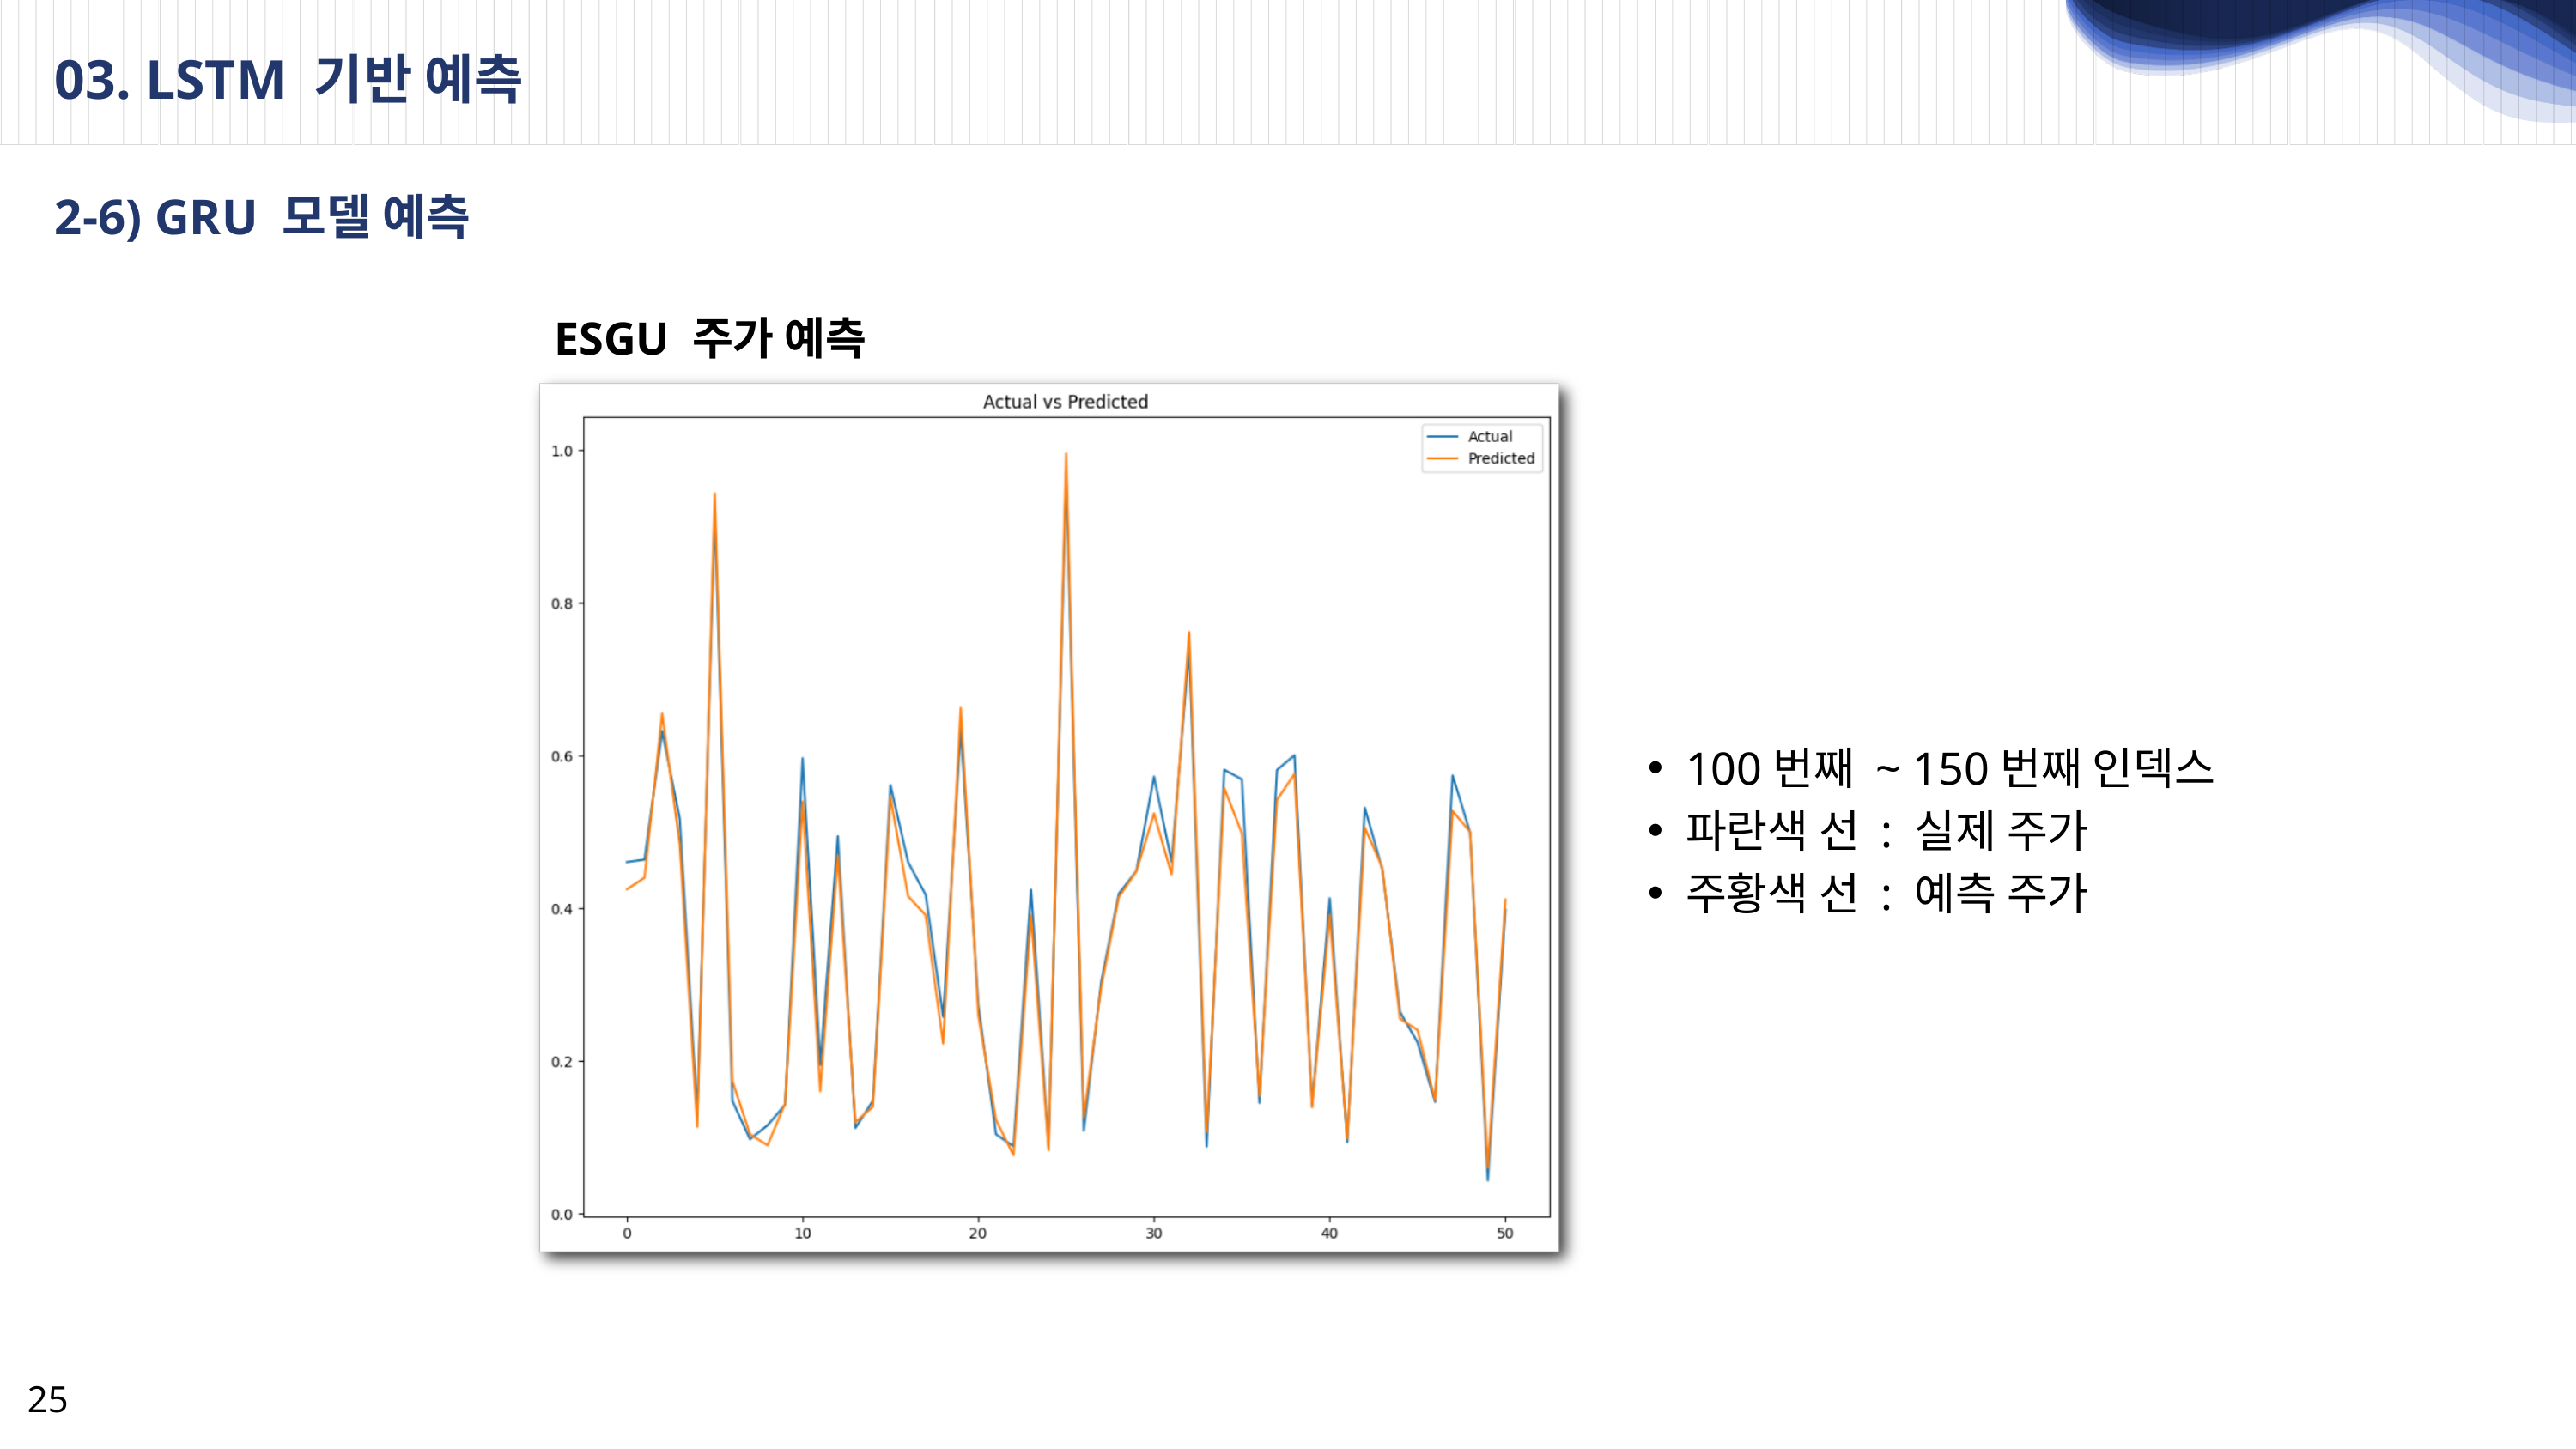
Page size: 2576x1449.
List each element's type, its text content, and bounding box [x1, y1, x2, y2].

text_box ESGU 주가 예측 [490, 300, 930, 364]
text_box 25 [27, 1369, 69, 1420]
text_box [0, 0, 2576, 145]
text_box 100번째 ~ 150번째 인덱스 파란색 선 : 실제 주가 주황색 선 : 예측 주가 [1609, 731, 2219, 919]
text_box 2-6) GRU 모델 예측 [54, 176, 1305, 245]
text_box [521, 369, 1590, 1280]
